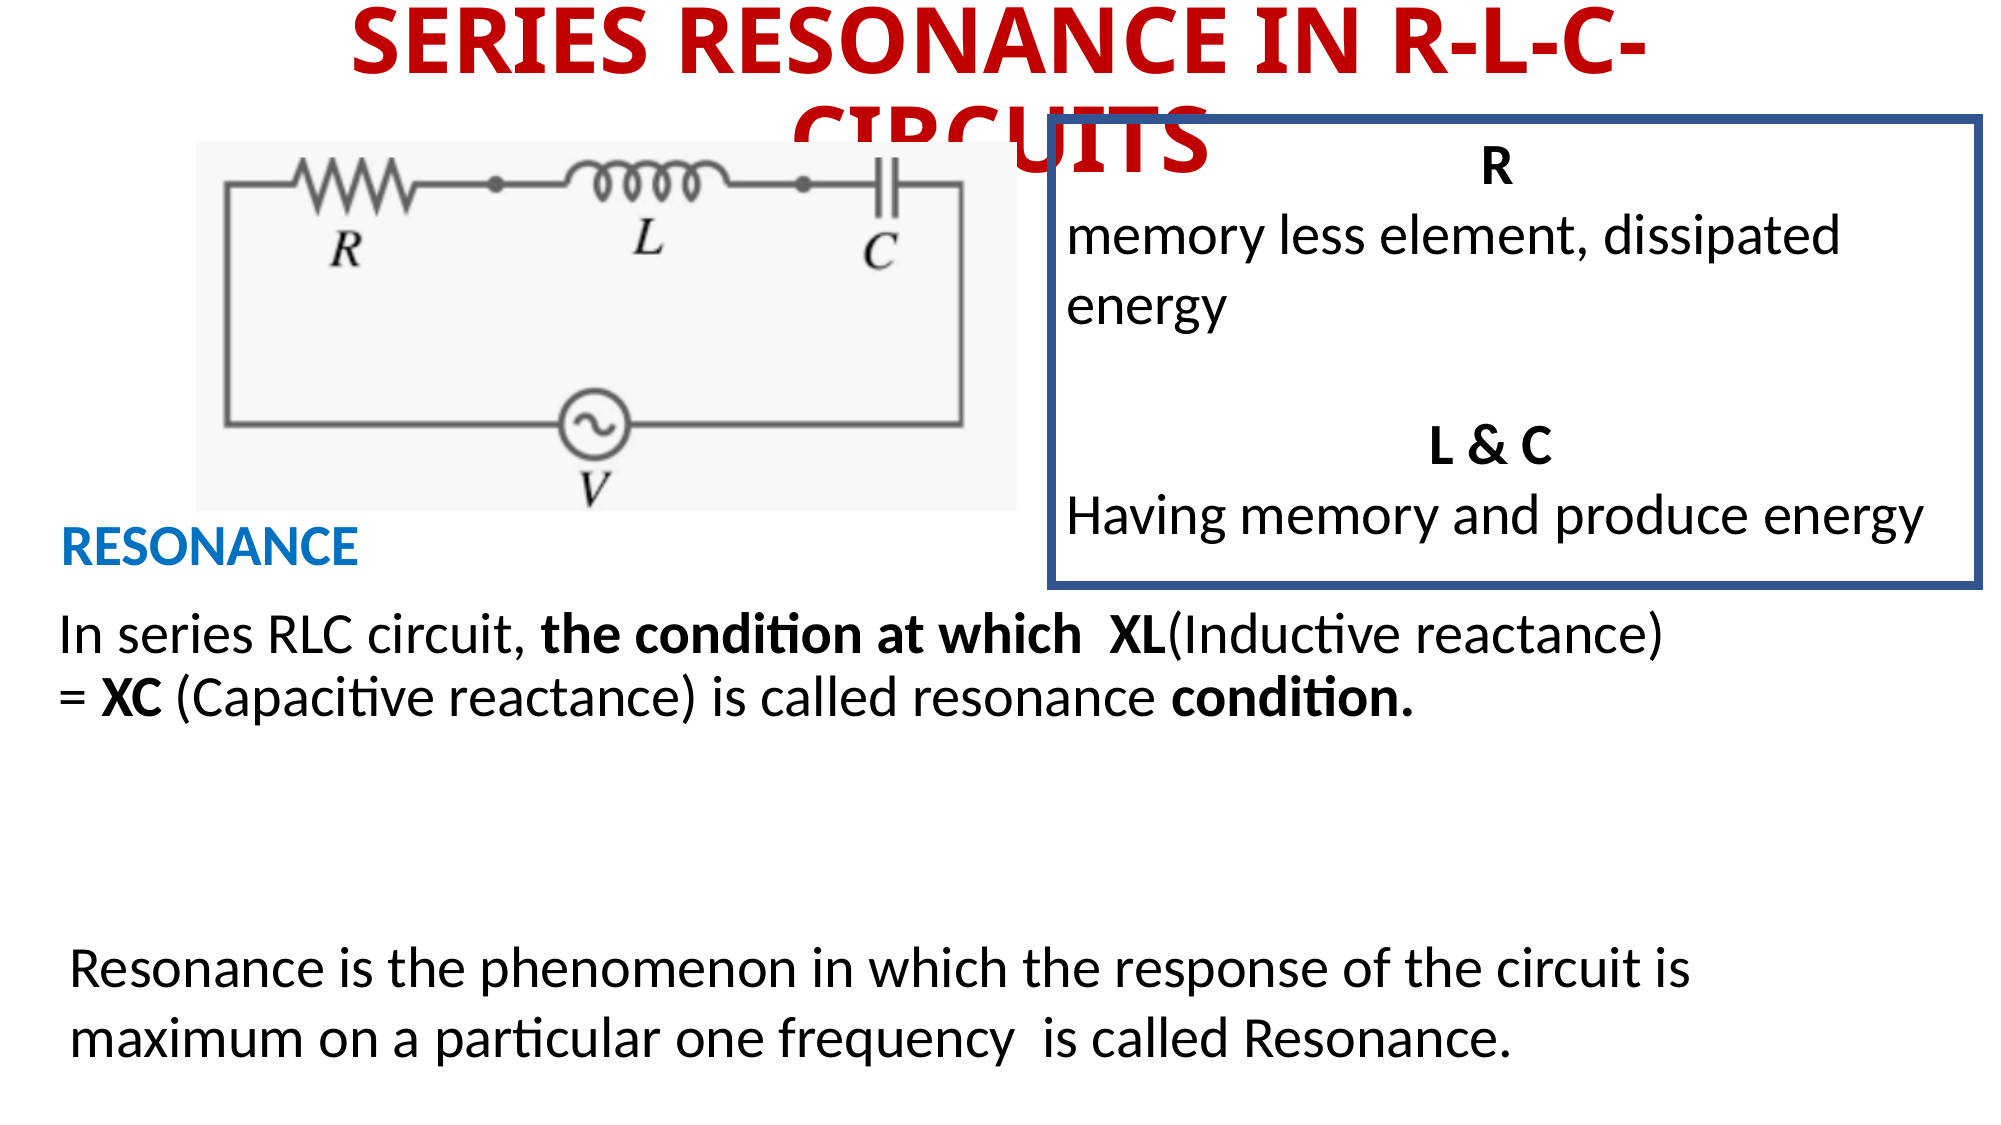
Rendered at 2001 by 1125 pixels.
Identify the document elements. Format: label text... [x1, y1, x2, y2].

text_box Resonance is the phenomenon in which the response of the circuit is maximum on a particular one frequency is called Resonance. [54, 921, 1780, 1076]
text_box RESONANCE [46, 499, 375, 585]
text_box [1050, 118, 1980, 586]
title SERIES RESONANCE IN R-L-C- CIRCUITS [137, 22, 1863, 164]
picture [196, 142, 1017, 521]
